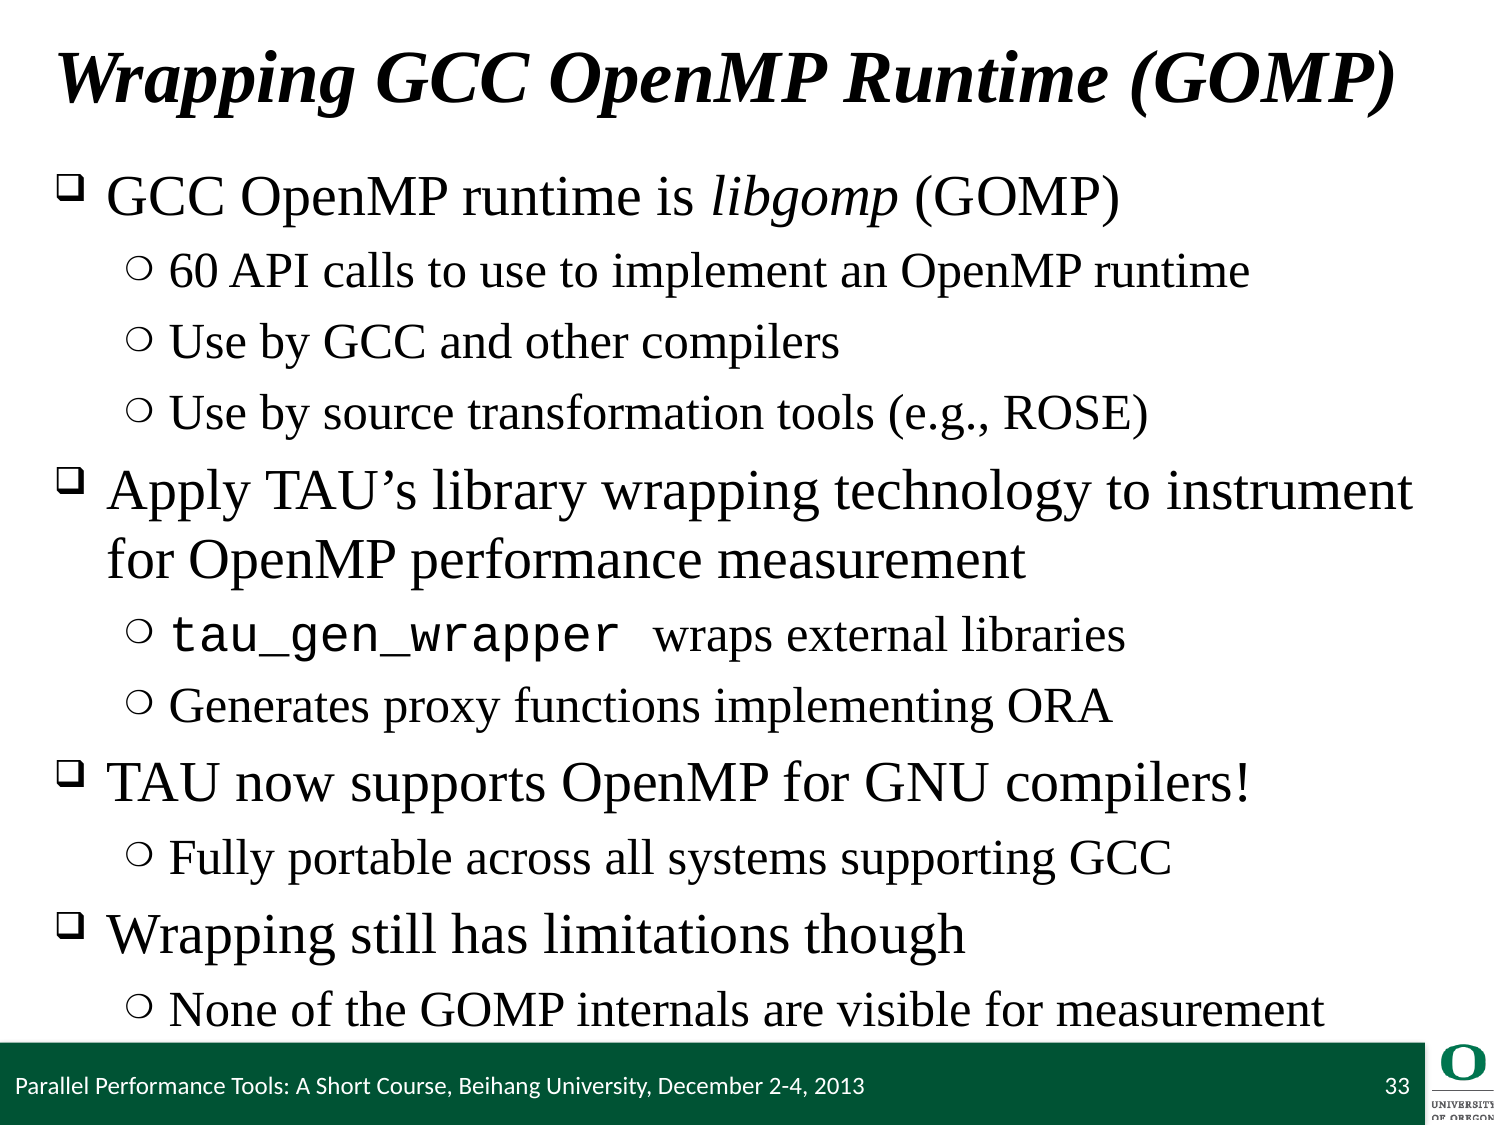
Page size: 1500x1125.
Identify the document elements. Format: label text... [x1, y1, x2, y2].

title Wrapping GCC OpenMP Runtime (GOMP) [39, 0, 1500, 145]
slide_number 33 [1074, 1044, 1425, 1125]
list GCC OpenMP runtime is libgomp (GOMP) 60 API calls to use to implement an OpenMP runtime Use by GCC and other compilers Use by source transformation tools (e.g., ROSE) Apply TAU’s library wrapping technology to instrument for OpenMP performance measurement tau_gen_wrapper wraps external libraries Generates proxy functions implementing ORA TAU now supports OpenMP for GNU compilers! Fully portable across all systems supporting GCC Wrapping still has limitations though None of the GOMP internals are visible for measurement [39, 149, 1500, 1046]
footer Parallel Performance Tools: A Short Course, Beihang University, December 2-4, 2013 [0, 1044, 988, 1125]
